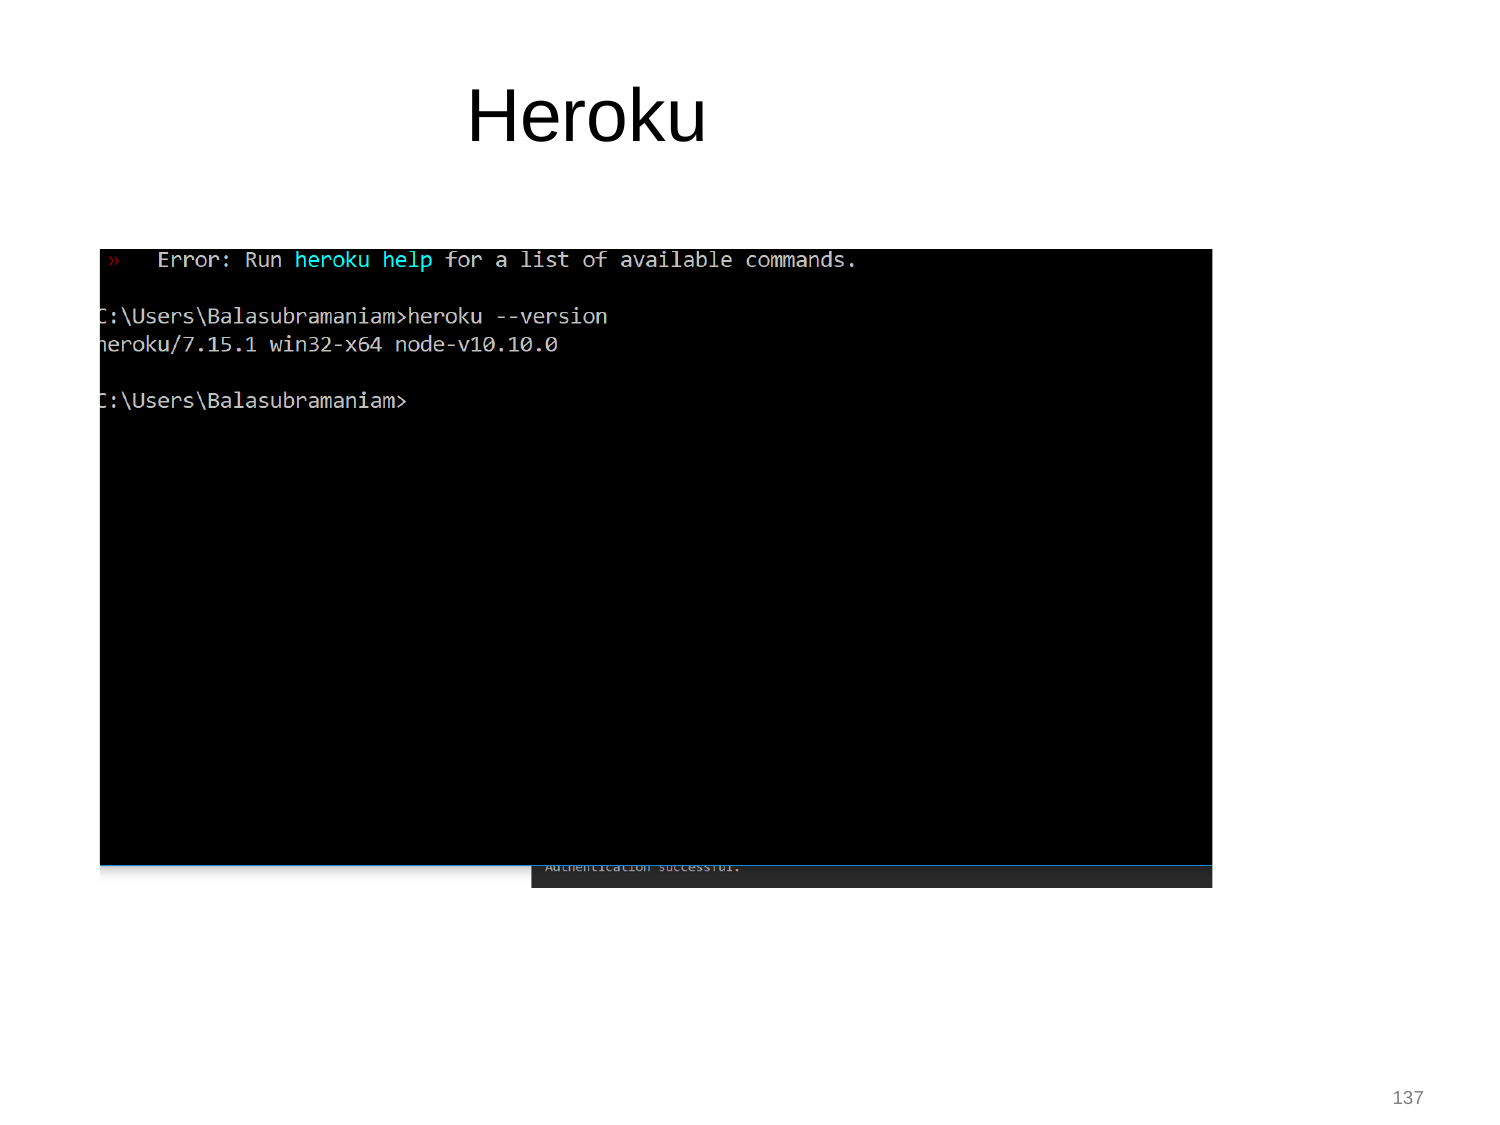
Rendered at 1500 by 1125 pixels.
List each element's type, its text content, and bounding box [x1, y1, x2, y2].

text_box Heroku [451, 59, 723, 165]
picture [99, 249, 1213, 888]
